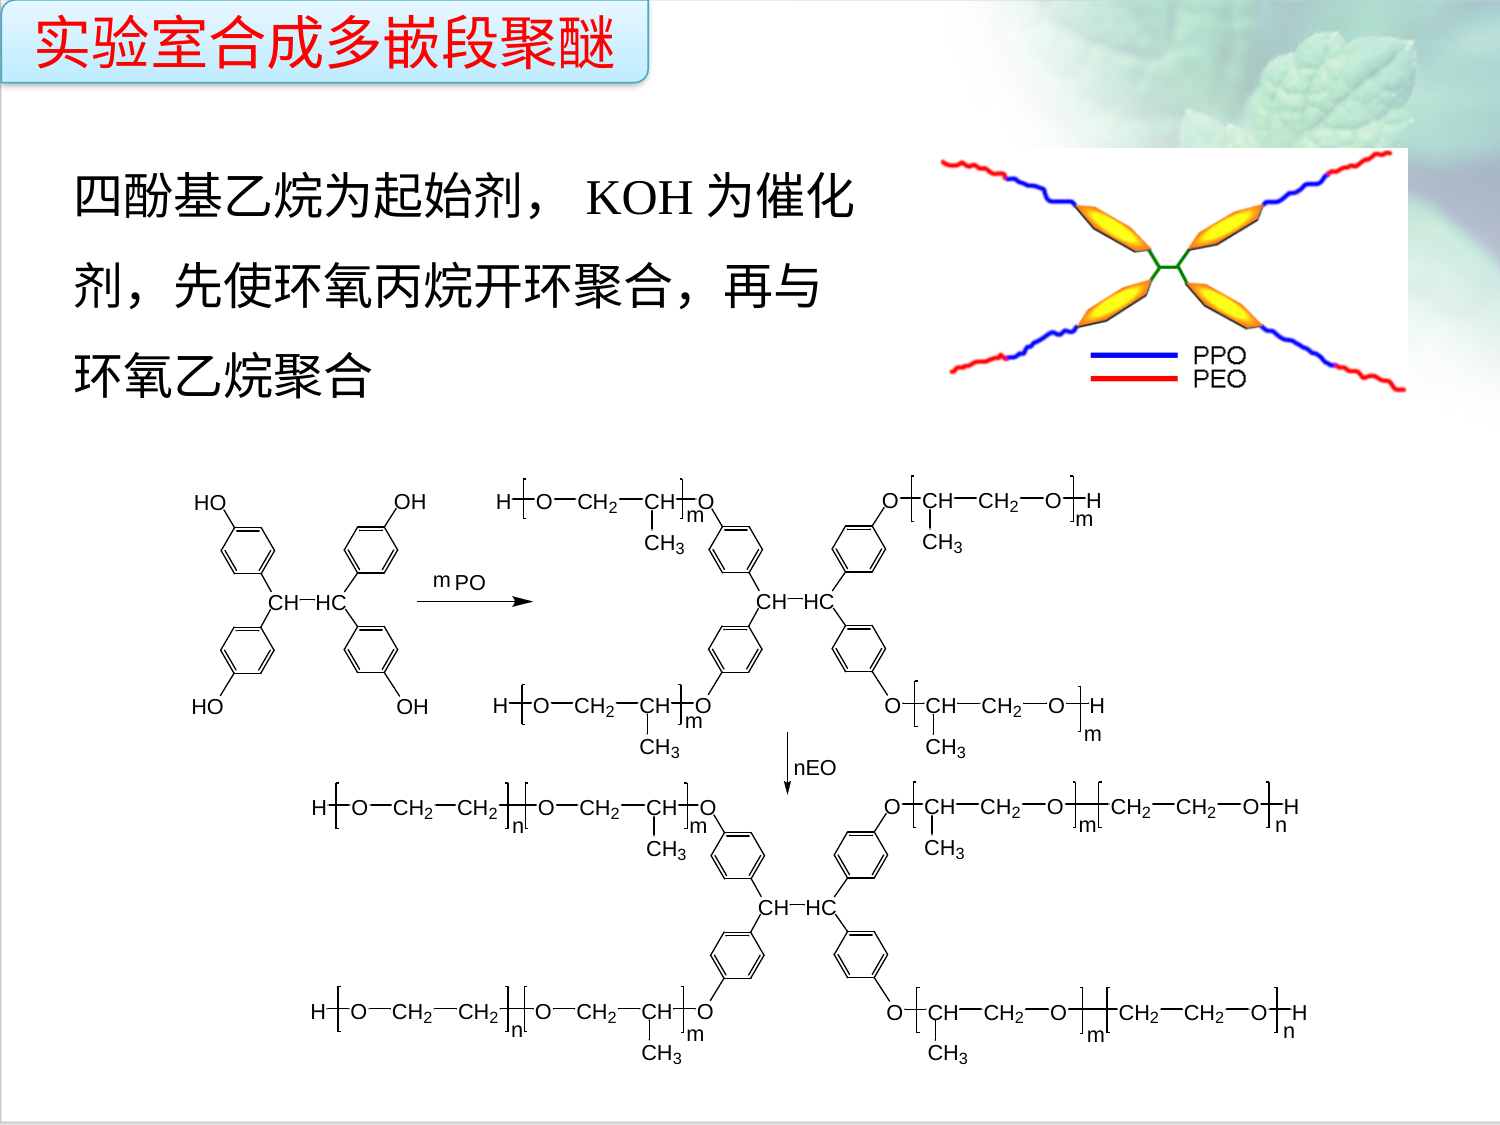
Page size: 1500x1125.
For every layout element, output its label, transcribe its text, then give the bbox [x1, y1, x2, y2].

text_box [188, 473, 1312, 1071]
picture [0, 0, 8, 11]
text_box 四酚基乙烷为起始剂，KOH为催化剂，先使环氧丙烷开环聚合，再与环氧乙烷聚合 [58, 127, 880, 413]
text_box 实验室合成多嵌段聚醚 [0, 0, 650, 84]
picture [0, 0, 1500, 1125]
